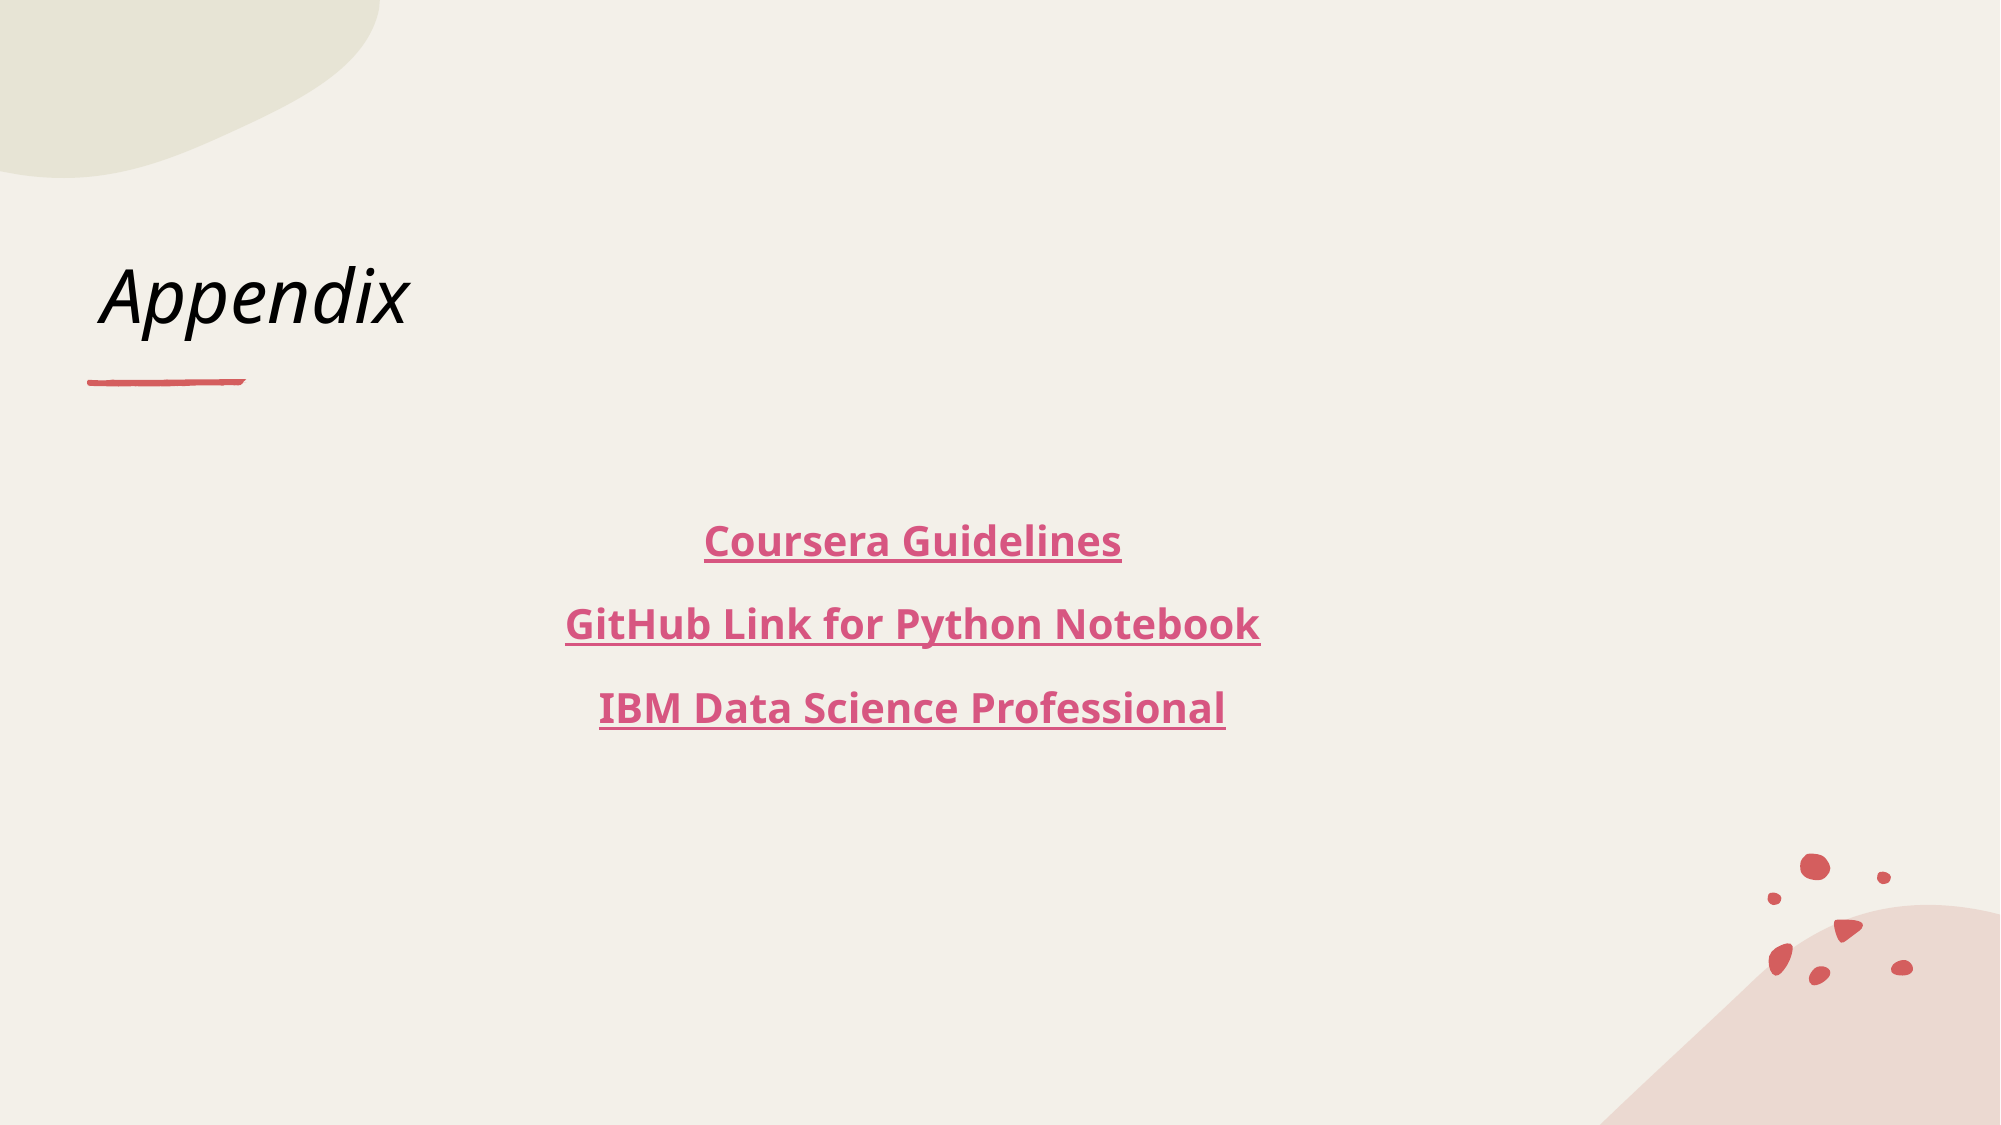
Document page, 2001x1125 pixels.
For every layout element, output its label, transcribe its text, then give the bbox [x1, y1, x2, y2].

title Appendix [86, 129, 1740, 347]
list Coursera Guidelines GitHub Link for Python Notebook IBM Data Science Professional [86, 501, 1740, 761]
